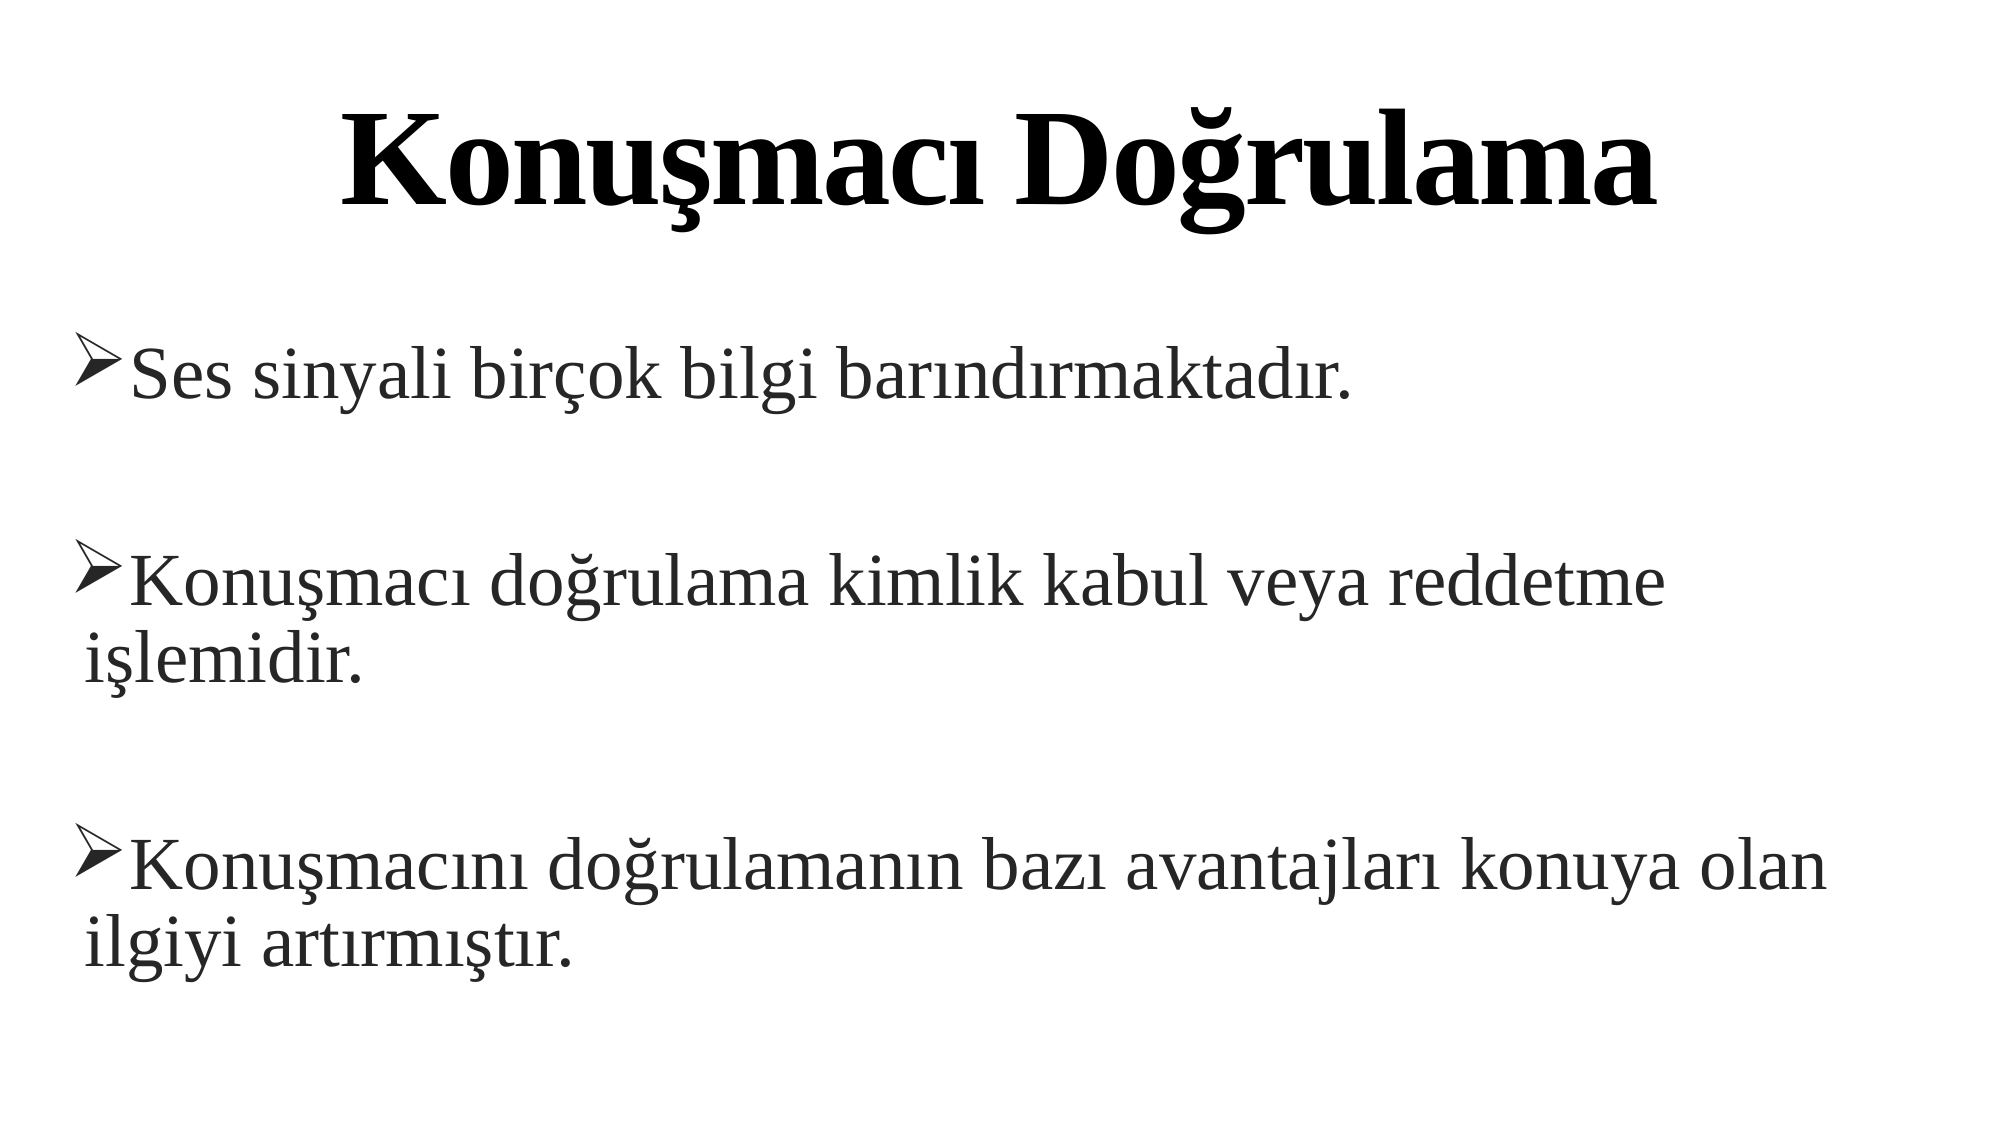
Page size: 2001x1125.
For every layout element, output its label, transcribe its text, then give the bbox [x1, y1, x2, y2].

title Konuşmacı Doğrulama [0, 0, 2000, 326]
list Ses sinyali birçok bilgi barındırmaktadır. Konuşmacı doğrulama kimlik kabul veya reddetme işlemidir. Konuşmacını doğrulamanın bazı avantajları konuya olan ilgiyi artırmıştır. [54, 329, 1946, 1125]
